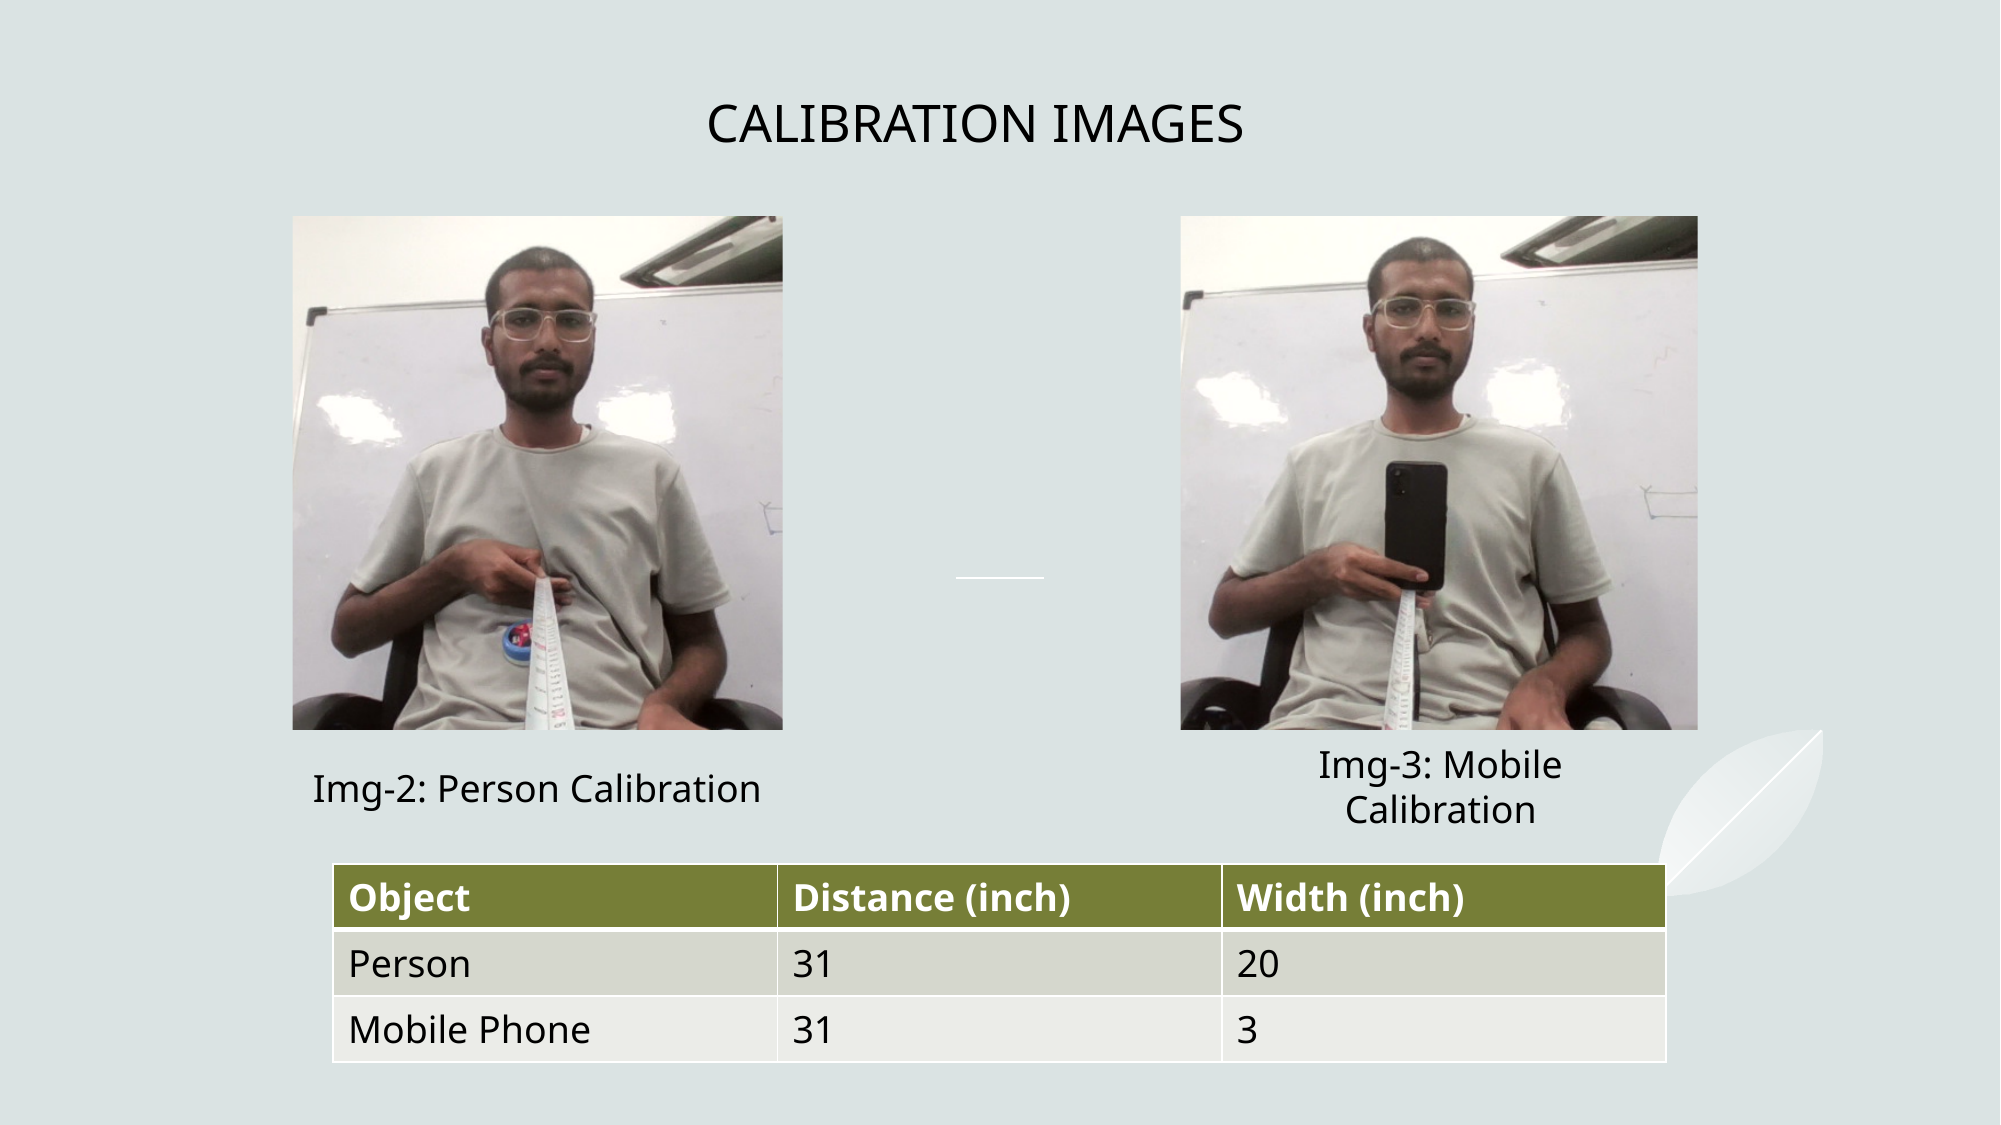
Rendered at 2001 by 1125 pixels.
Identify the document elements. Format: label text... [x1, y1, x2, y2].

table_cell 20 [1223, 932, 1665, 995]
table_header Width (inch) [1223, 865, 1665, 927]
title CALIBRATION IMAGES [319, 81, 1633, 161]
text_box Img-2: Person Calibration [298, 757, 778, 818]
table_cell 31 [778, 932, 1221, 995]
text_box Img-3: Mobile Calibration [1225, 734, 1657, 839]
picture [292, 216, 783, 730]
table_cell Person [334, 932, 777, 995]
table_cell 3 [1223, 997, 1665, 1061]
table_cell Mobile Phone [334, 997, 777, 1061]
table_cell 31 [778, 997, 1221, 1061]
table_header Distance (inch) [778, 865, 1221, 927]
table_header Object [334, 865, 777, 927]
picture [1180, 216, 1698, 730]
